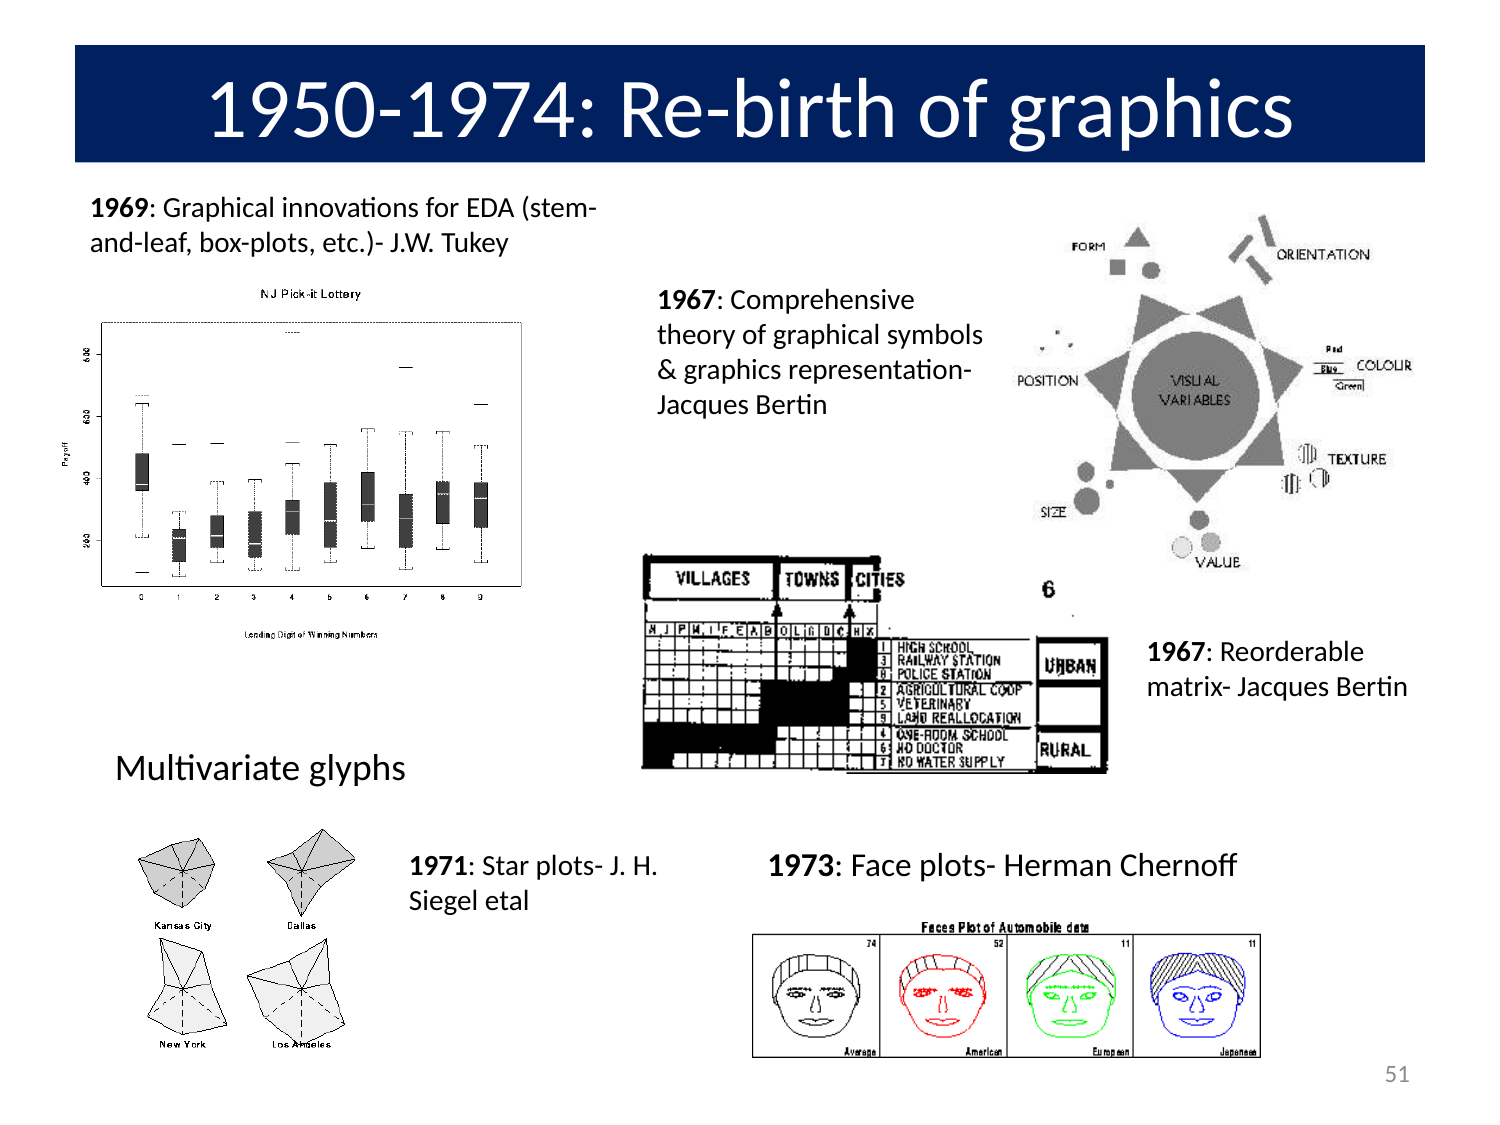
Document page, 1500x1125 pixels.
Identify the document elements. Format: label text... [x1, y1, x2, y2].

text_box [640, 551, 1470, 774]
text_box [132, 826, 707, 1049]
slide_number 51 [1074, 1042, 1425, 1103]
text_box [49, 181, 651, 653]
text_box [752, 836, 1305, 1058]
title 1950-1974: Re-birth of graphics [75, 45, 1425, 163]
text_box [642, 212, 1417, 575]
text_box Multivariate glyphs [99, 735, 525, 795]
